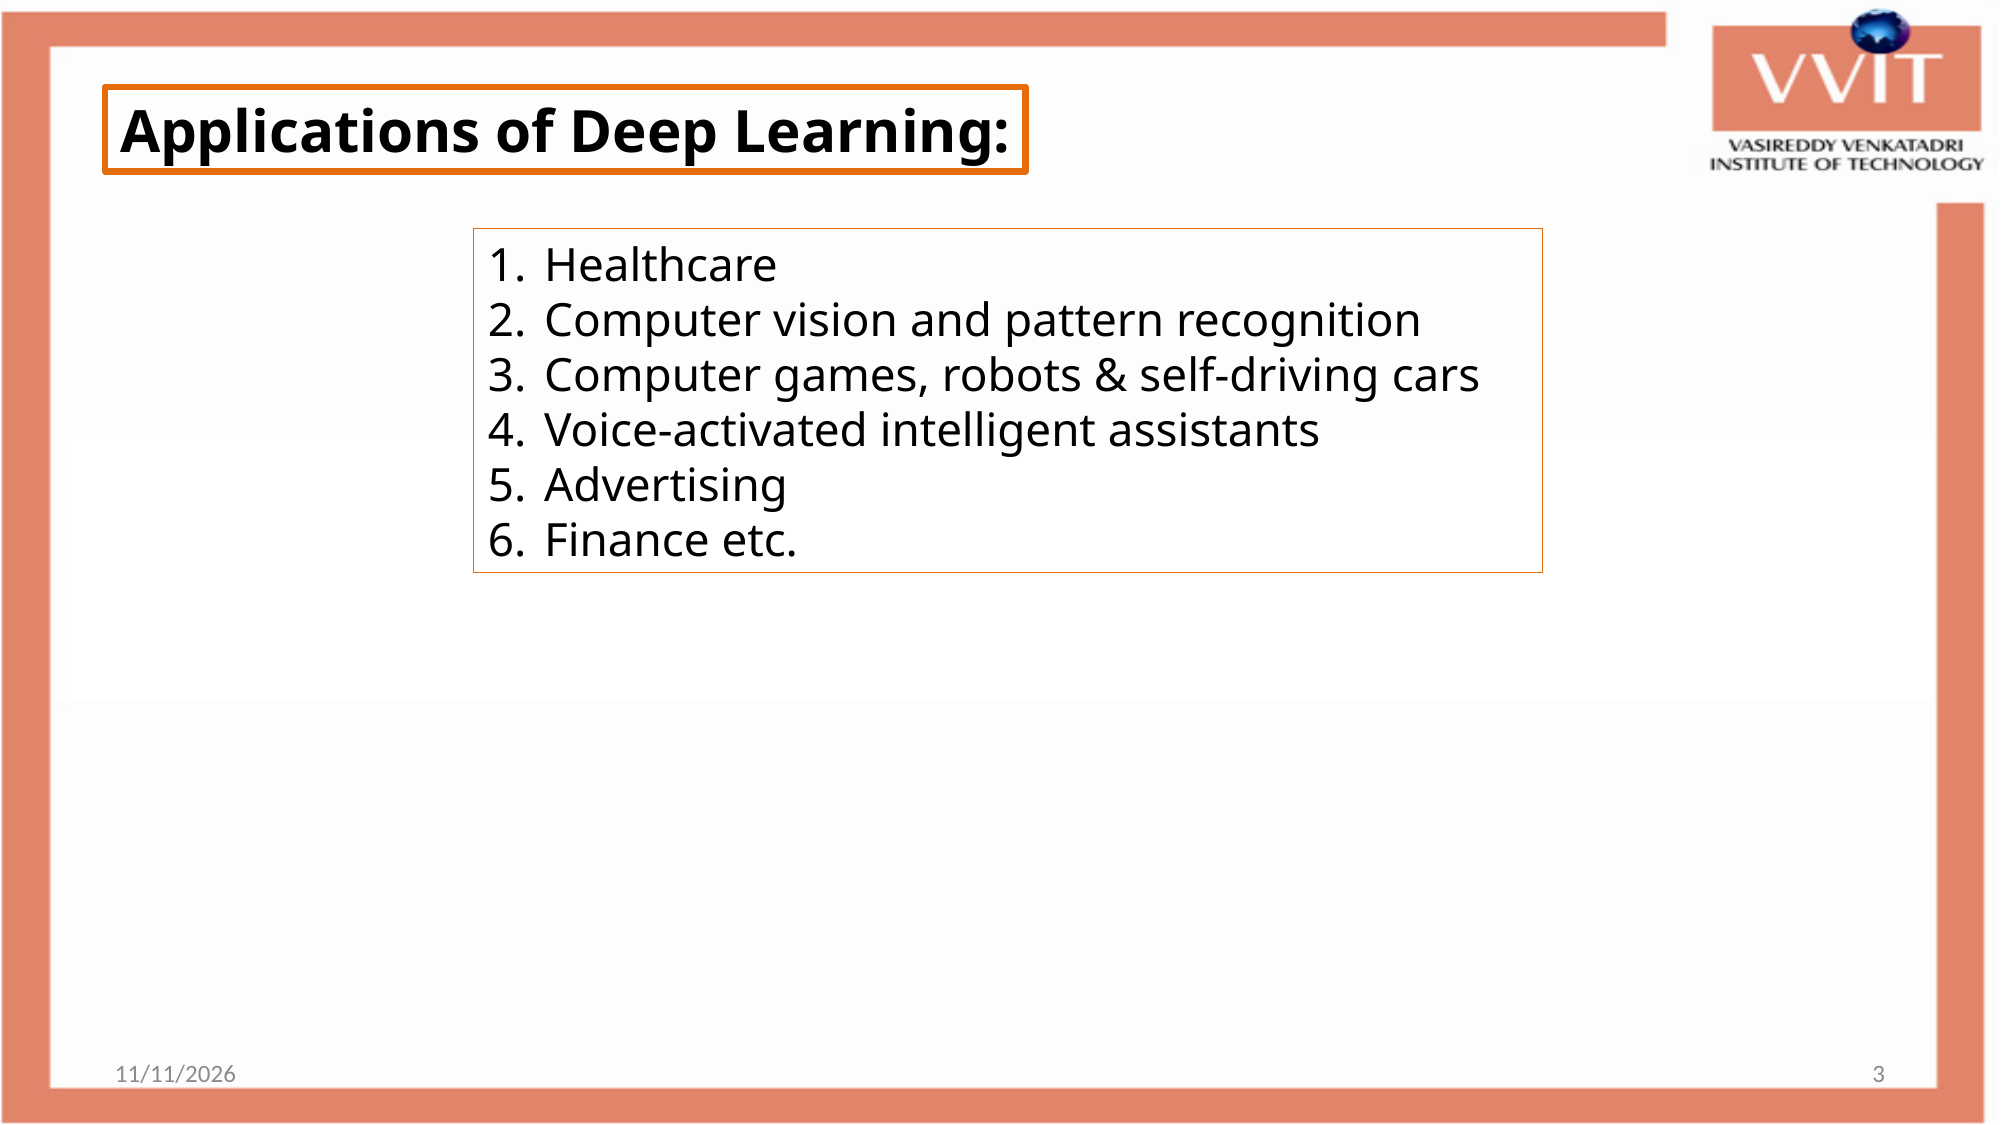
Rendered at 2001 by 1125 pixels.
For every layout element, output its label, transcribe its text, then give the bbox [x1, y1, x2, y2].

text_box Applications of Deep Learning: [105, 86, 1026, 172]
picture [0, 0, 2001, 1125]
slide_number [99, 1042, 567, 1103]
slide_number 3 [1433, 1042, 1900, 1103]
text_box Healthcare Computer vision and pattern recognition Computer games, robots & self-driving cars Voice-activated intelligent assistants Advertising Finance etc. [473, 228, 1543, 573]
